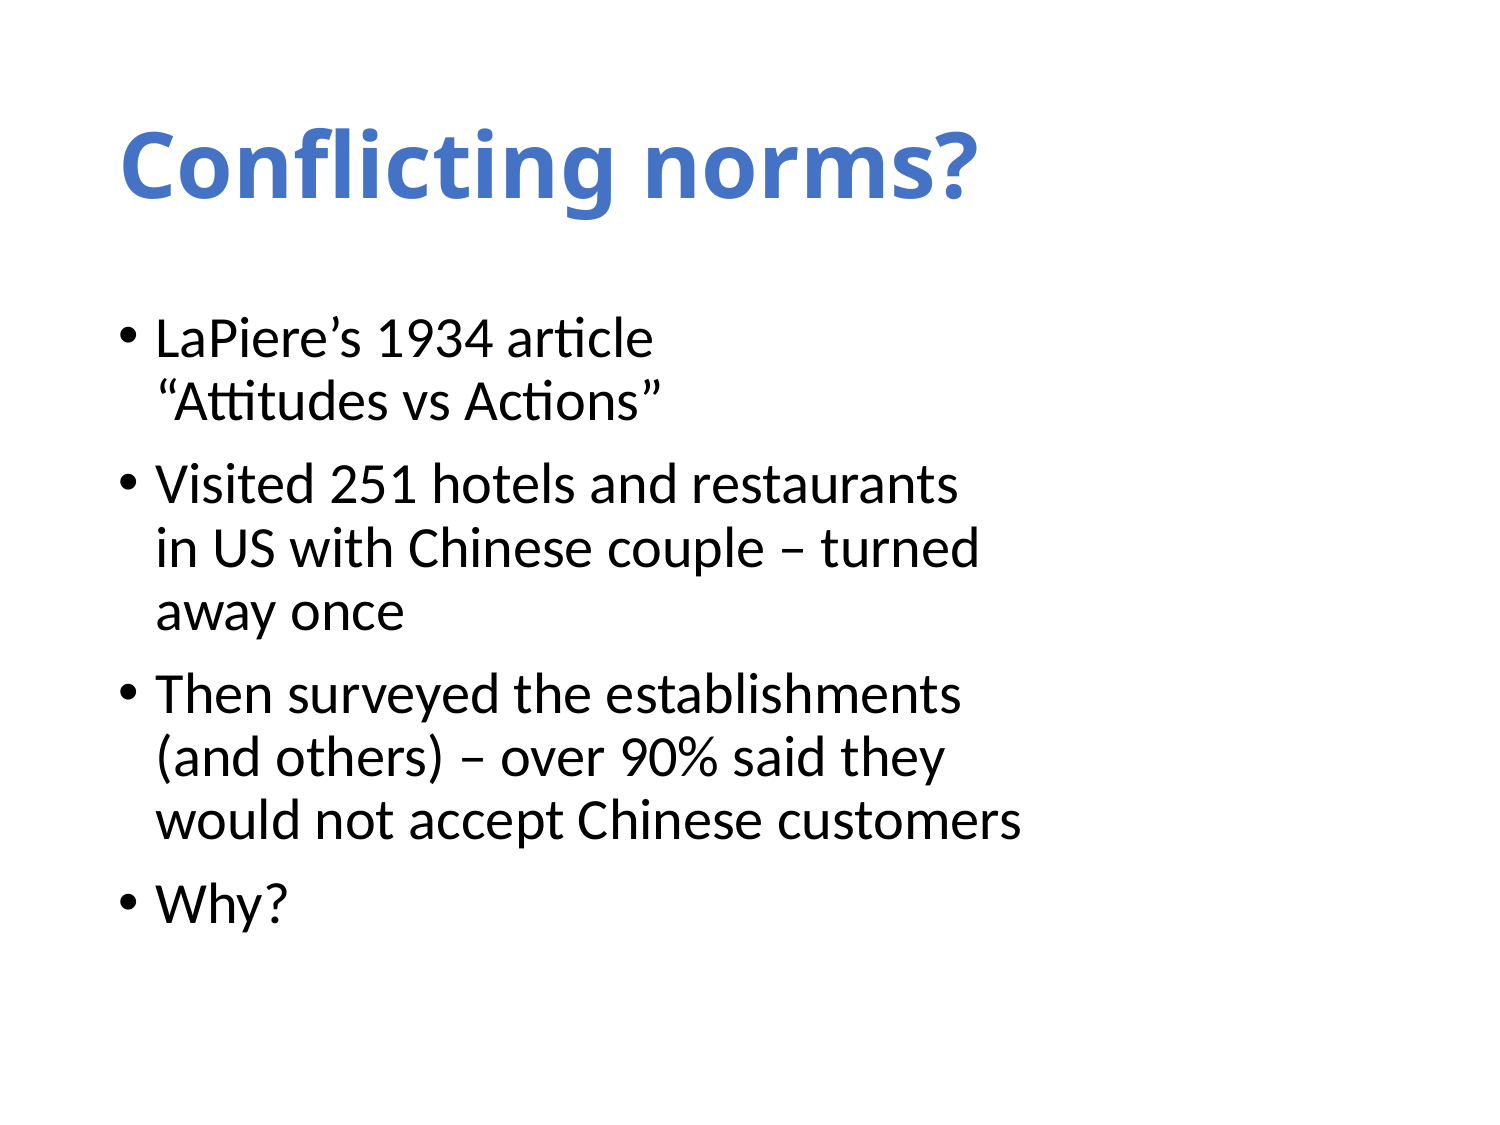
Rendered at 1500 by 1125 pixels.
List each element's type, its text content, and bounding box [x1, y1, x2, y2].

list LaPiere’s 1934 article “Attitudes vs Actions” Visited 251 hotels and restaurants in US with Chinese couple – turned away once Then surveyed the establishments (and others) – over 90% said they would not accept Chinese customers Why? [103, 299, 1397, 1014]
title Conflicting norms? [103, 59, 1397, 278]
